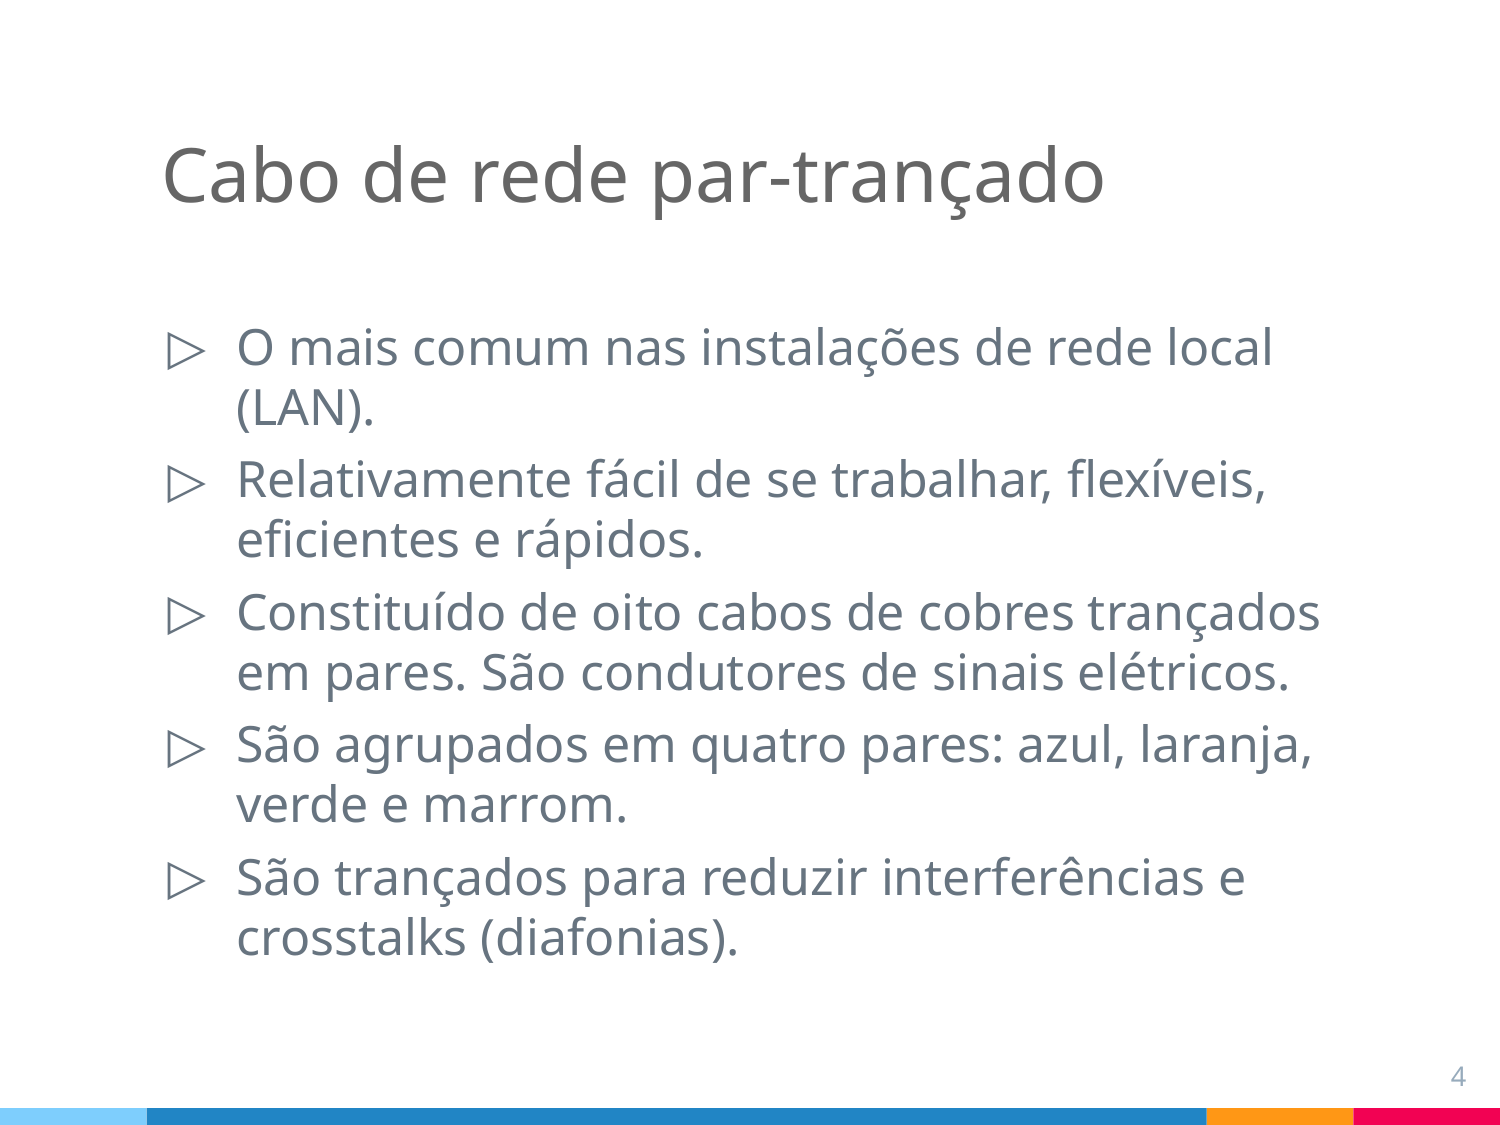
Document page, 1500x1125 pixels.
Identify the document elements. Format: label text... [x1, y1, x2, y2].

text_box O mais comum nas instalações de rede local (LAN). Relativamente fácil de se trabalhar, flexíveis, eficientes e rápidos. Constituído de oito cabos de cobres trançados em pares. São condutores de sinais elétricos. São agrupados em quatro pares: azul, laranja, verde e marrom. São trançados para reduzir interferências e crosstalks (diafonias). [146, 300, 1418, 1078]
text_box Cabo de rede par-trançado [146, 45, 1207, 233]
text_box 4 [1391, 1043, 1481, 1113]
